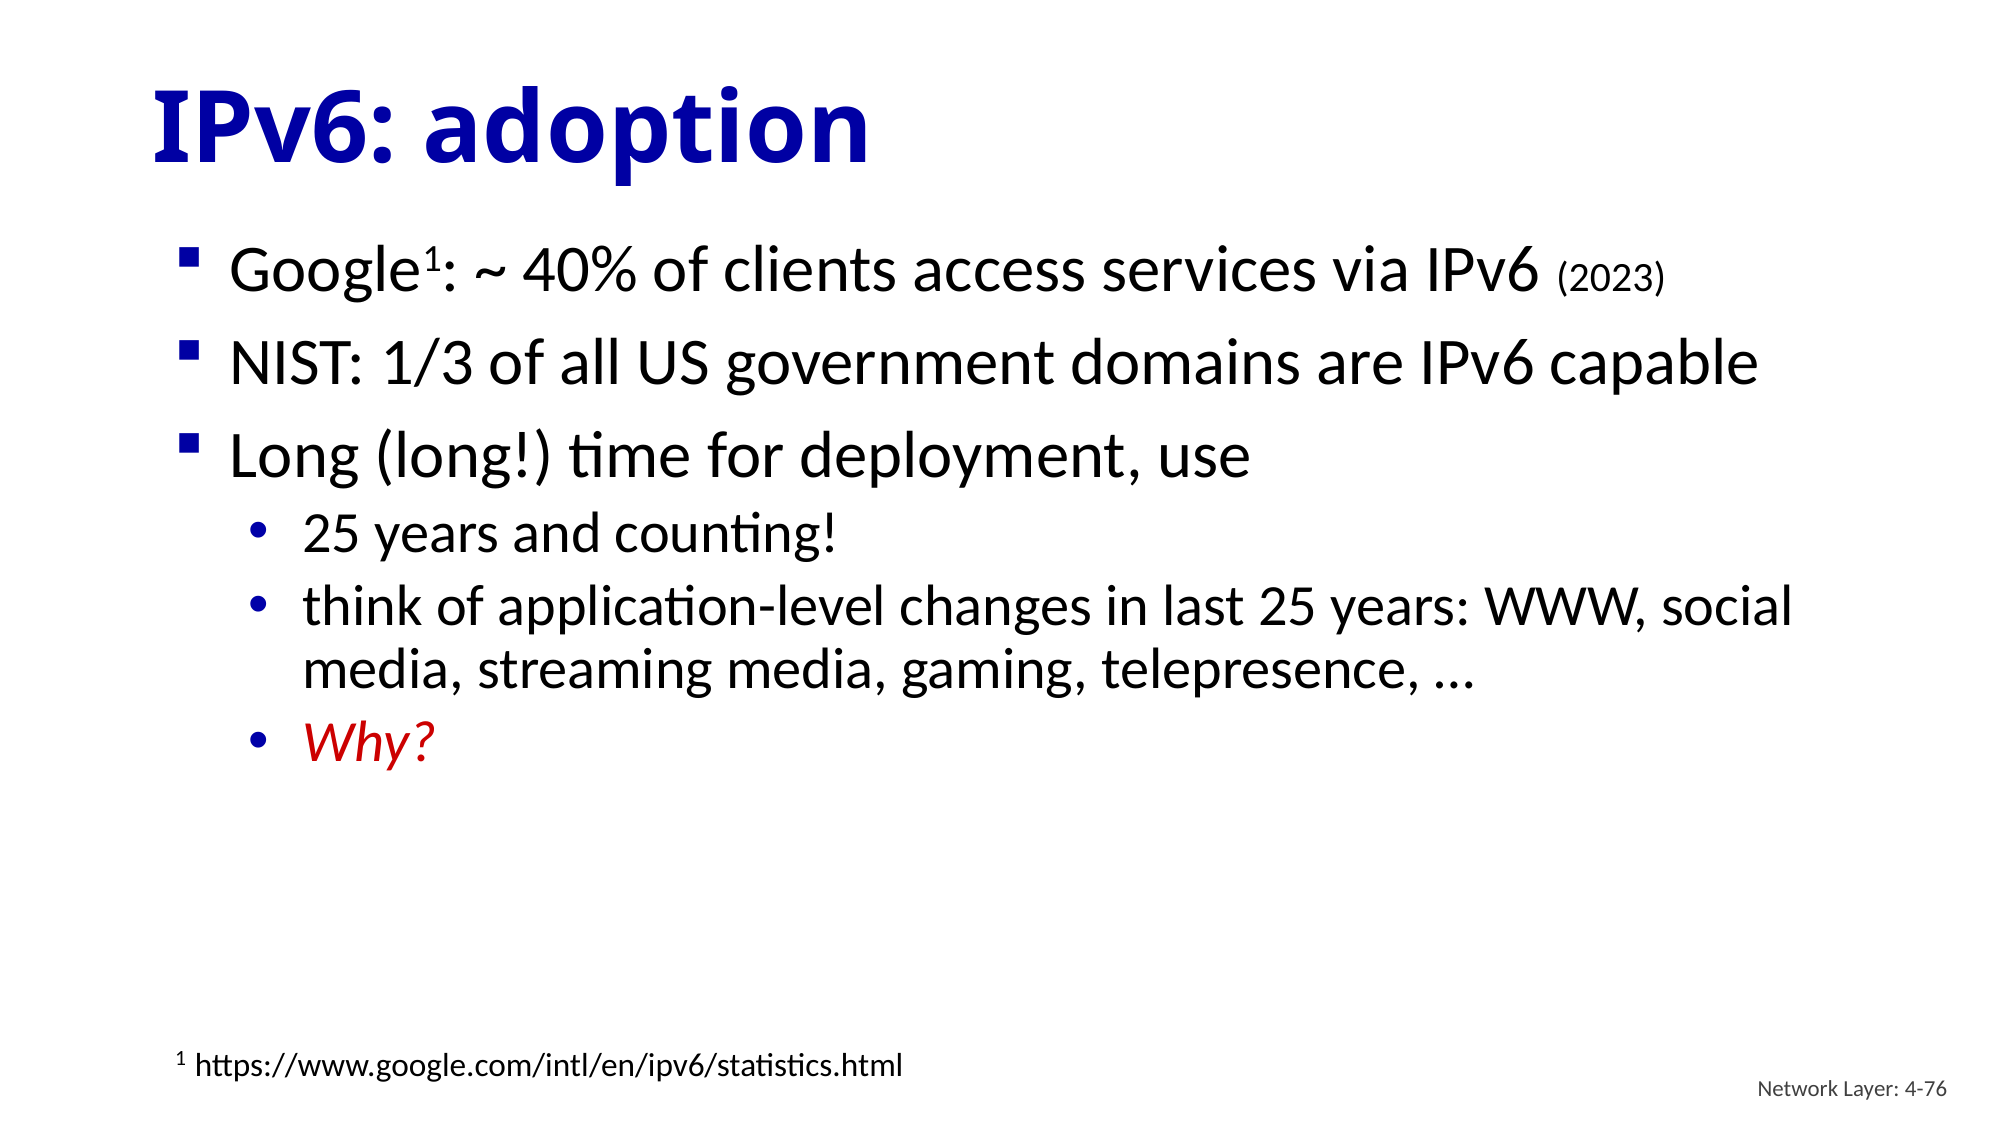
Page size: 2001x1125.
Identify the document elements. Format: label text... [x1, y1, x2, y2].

slide_number Network Layer: 4-76 [1512, 1056, 1963, 1117]
title IPv6: adoption [137, 56, 1863, 204]
list Google1: ~ 40% of clients access services via IPv6 (2023) NIST: 1/3 of all US government domains are IPv6 capable Long (long!) time for deployment, use 25 years and counting! think of application-level changes in last 25 years: WWW, social media, streaming media, gaming, telepresence, … Why? [137, 226, 1863, 992]
text_box 1 https://www.google.com/intl/en/ipv6/statistics.html [160, 1031, 920, 1092]
